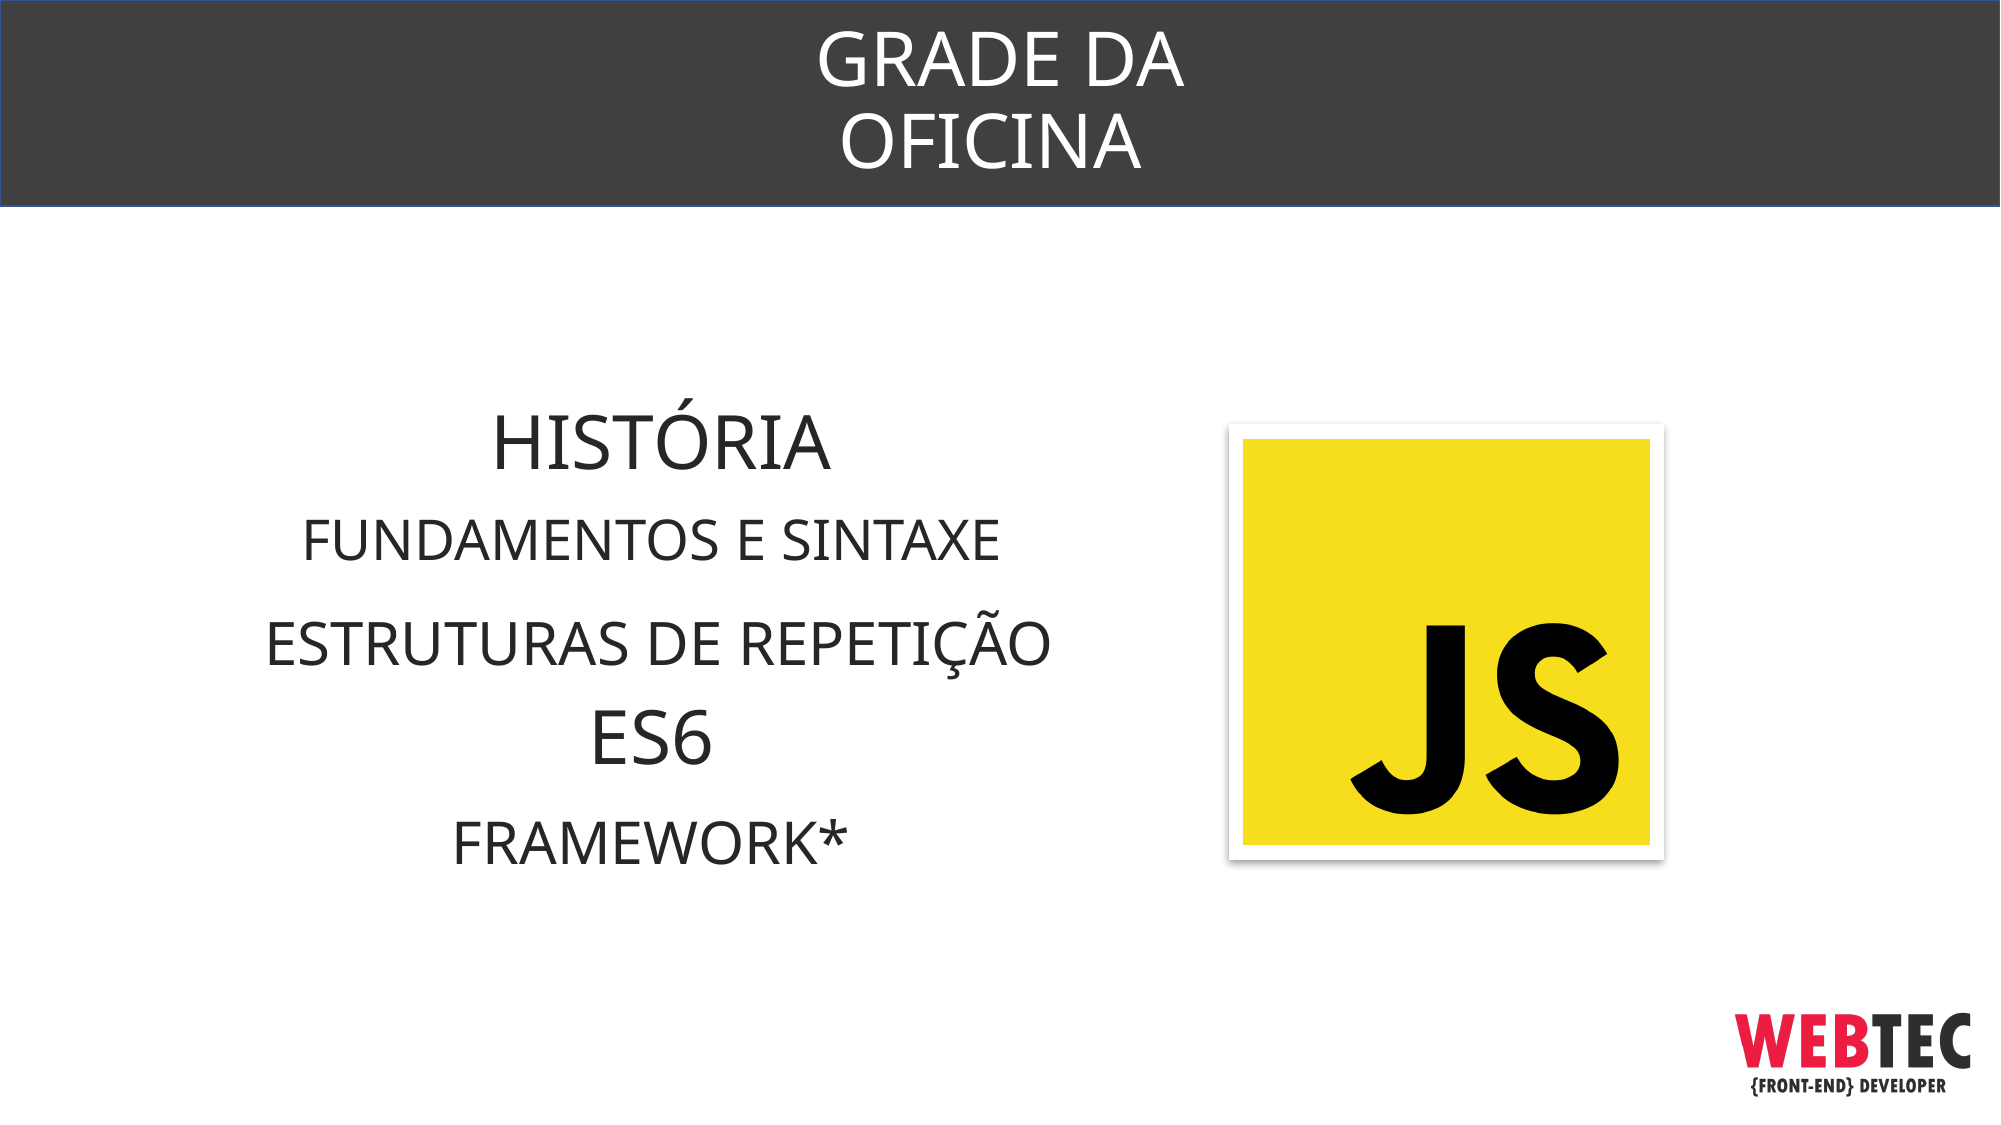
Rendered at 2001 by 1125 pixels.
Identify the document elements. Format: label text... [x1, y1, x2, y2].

text_box HISTÓRIA [269, 391, 1054, 499]
list ESTRUTURAS DE REPETIÇÃO [235, 578, 1083, 715]
text_box [0, 0, 2000, 207]
picture [1243, 438, 1650, 846]
text_box FRAMEWORK* [418, 786, 885, 904]
title GRADE DA OFICINA [651, 13, 1349, 193]
text_box FUNDAMENTOS E SINTAXE [259, 488, 1044, 596]
picture [1706, 1005, 2000, 1106]
text_box ES6 [528, 686, 775, 794]
